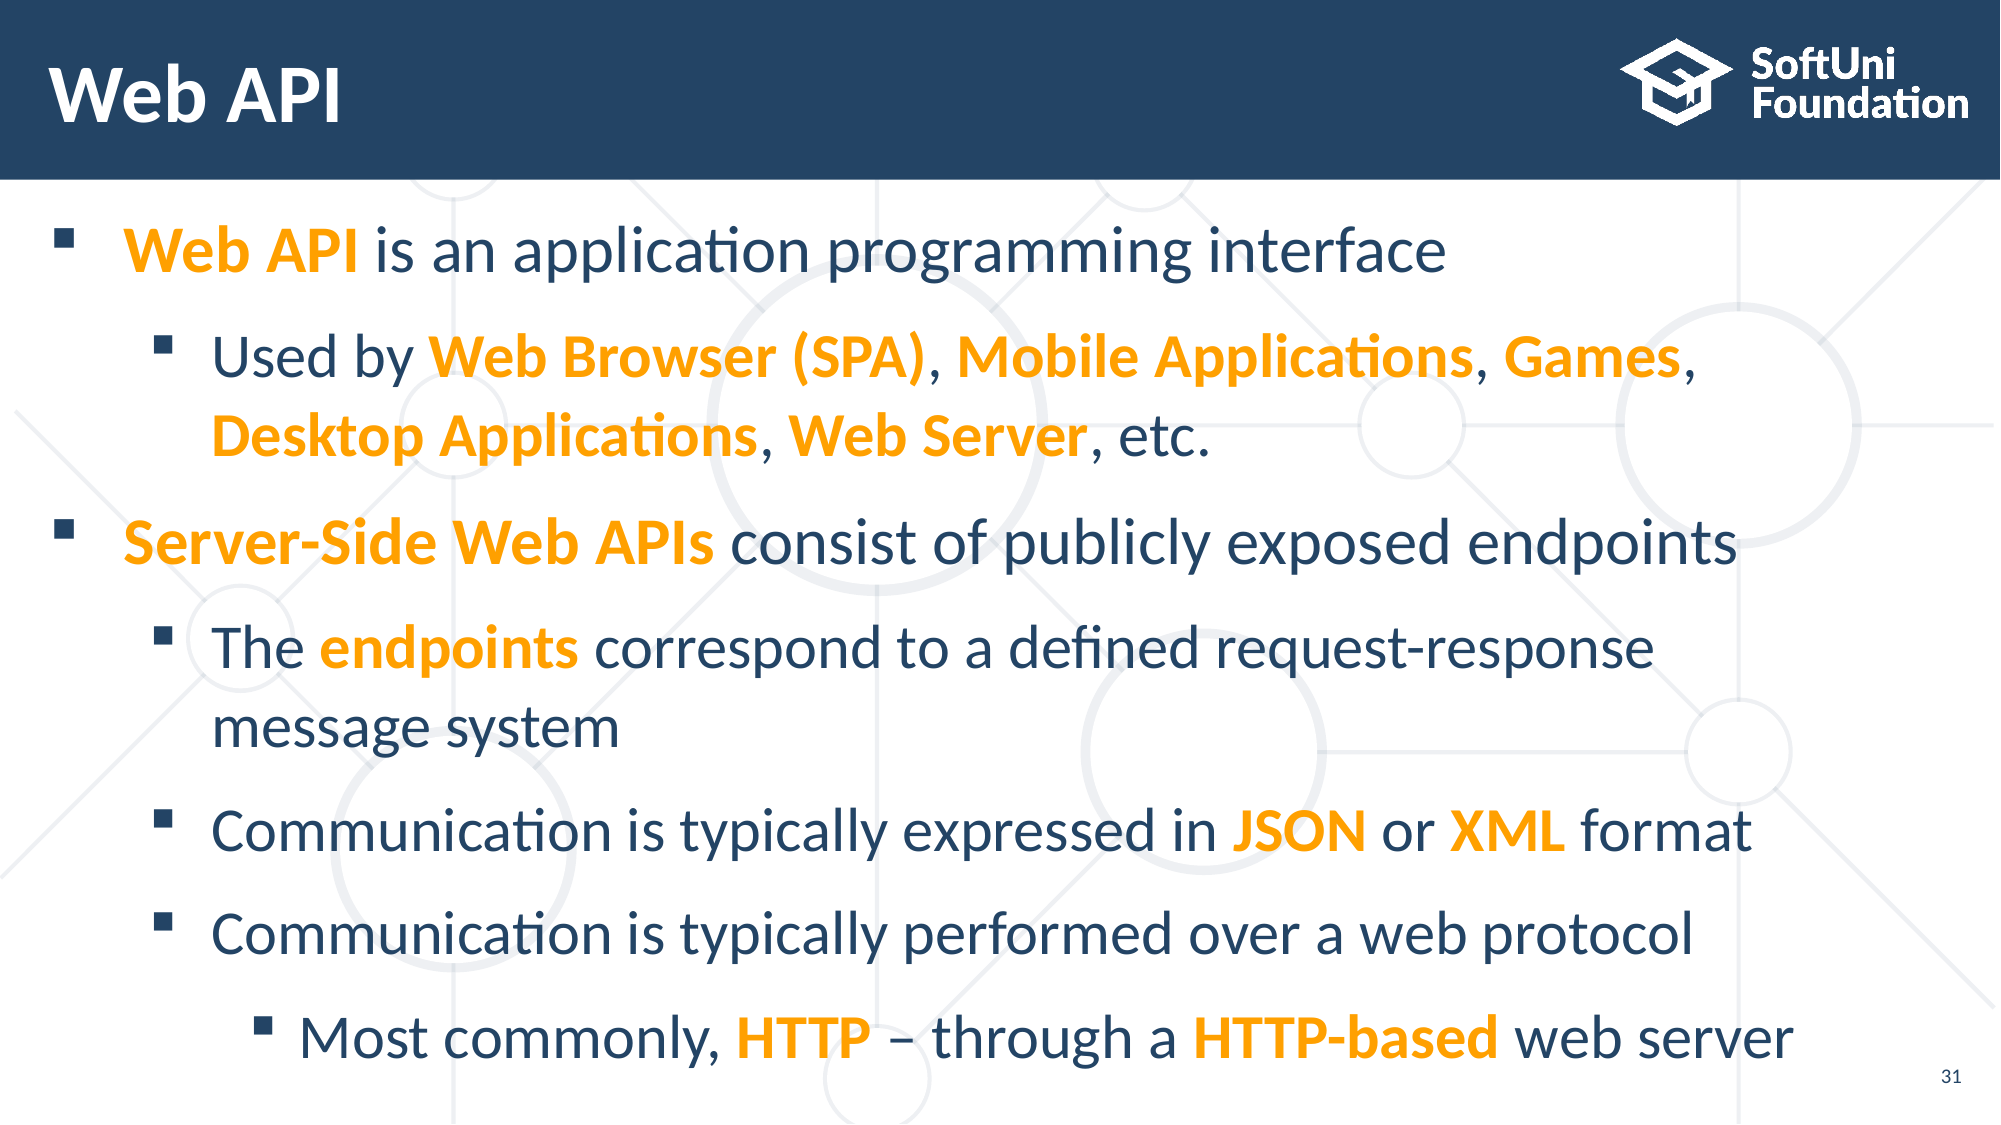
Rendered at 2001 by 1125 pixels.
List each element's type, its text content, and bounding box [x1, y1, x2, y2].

title Web API [31, 16, 1591, 162]
slide_number 31 [1897, 1049, 1968, 1101]
picture [1619, 38, 1968, 126]
list Web API is an application programming interface Used by Web Browser (SPA), Mobile Applications, Games, Desktop Applications, Web Server, etc. Server-Side Web APIs consist of publicly exposed endpoints The endpoints correspond to a defined request-response message system Communication is typically expressed in JSON or XML format Communication is typically performed over a web protocol Most commonly, HTTP – through a HTTP-based web server [31, 196, 1970, 1101]
